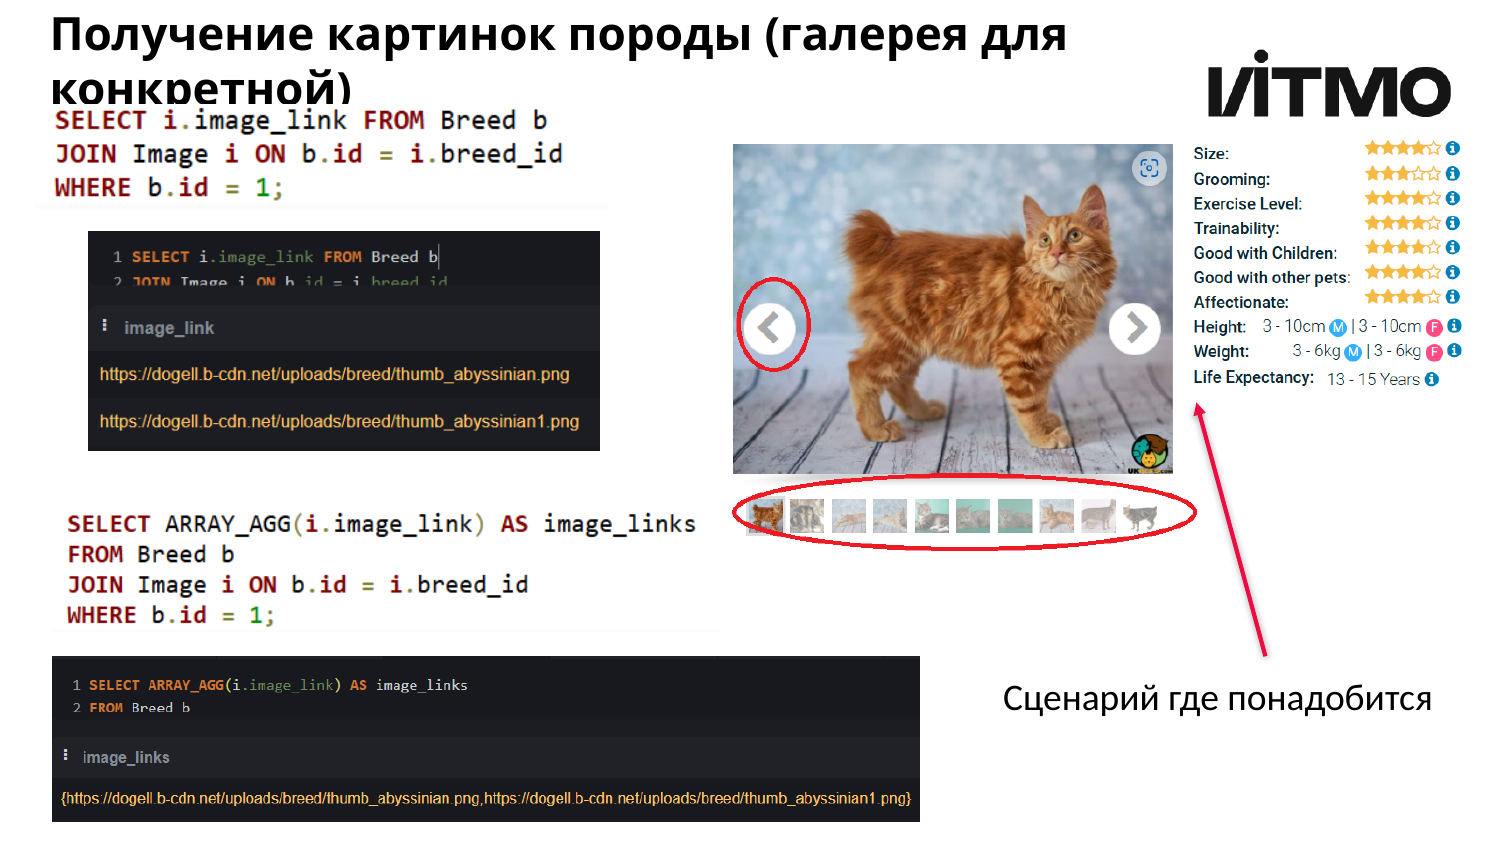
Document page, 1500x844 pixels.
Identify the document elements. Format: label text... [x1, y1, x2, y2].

title Получение картинок породы (галерея для конкретной) [34, 16, 1210, 104]
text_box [1196, 402, 1266, 657]
text_box Сценарий где понадобится [988, 666, 1457, 726]
picture [0, 0, 1500, 844]
